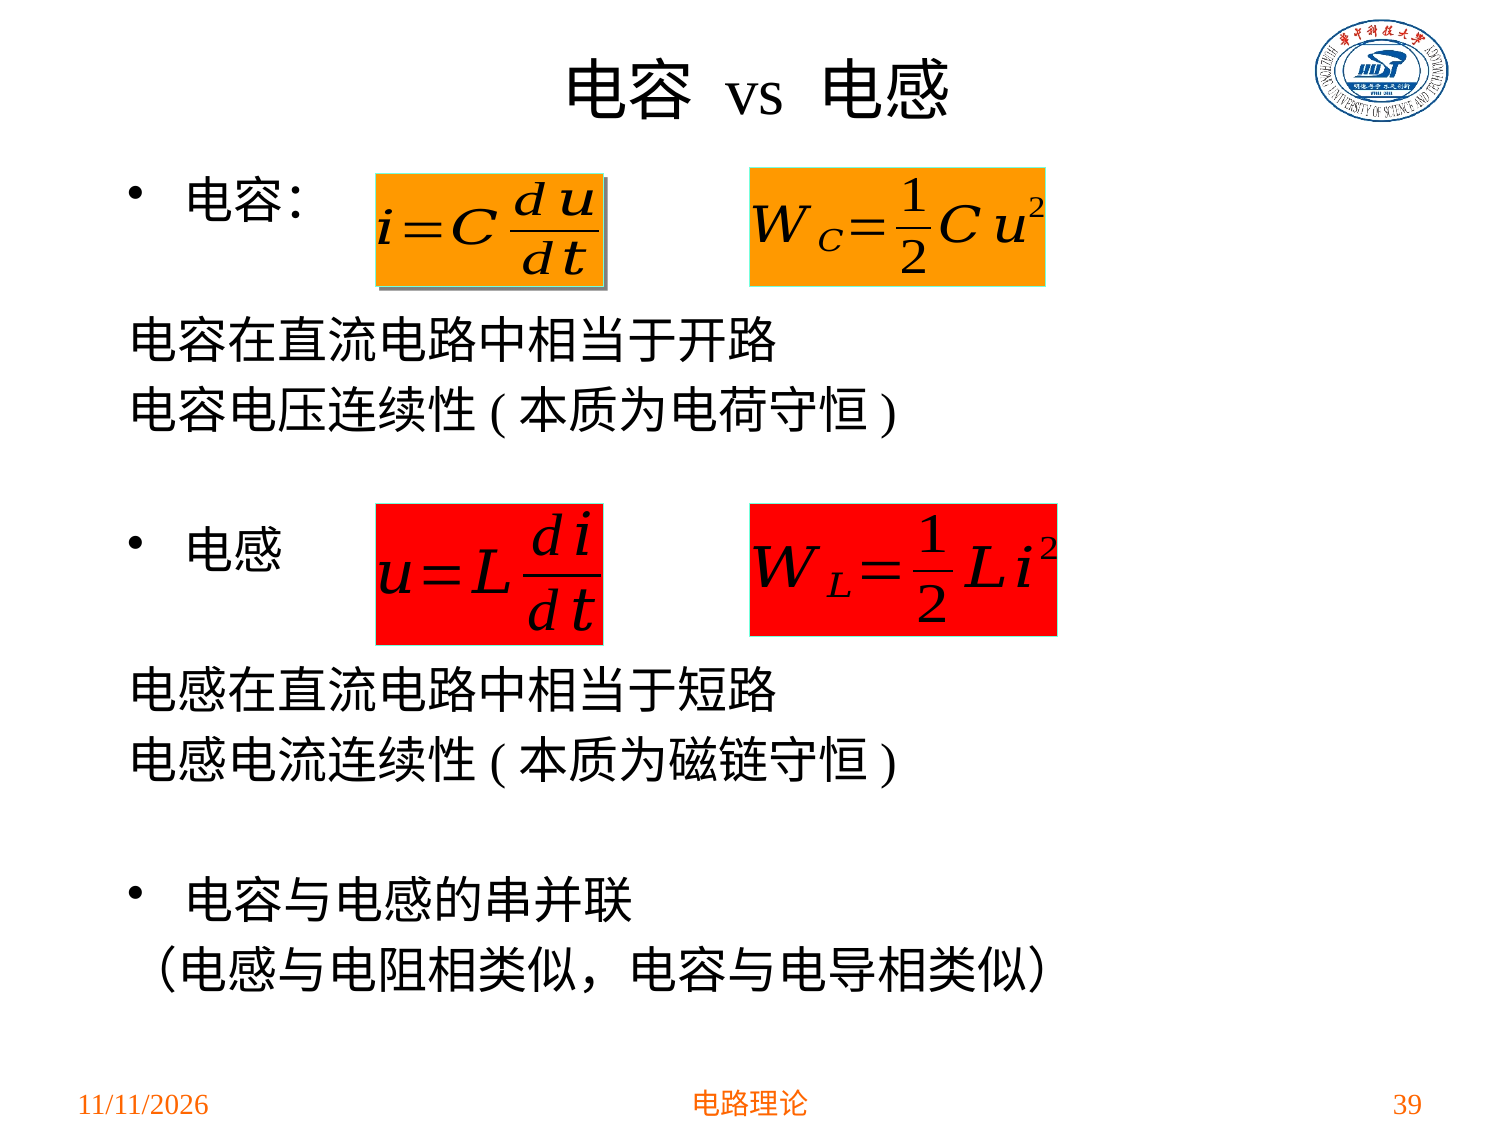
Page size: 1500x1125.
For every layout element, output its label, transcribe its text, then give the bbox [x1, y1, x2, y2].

title 电容 vs 电感 [62, 50, 1450, 125]
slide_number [62, 1078, 375, 1125]
footer 电路理论 [512, 1078, 988, 1125]
picture [1305, 13, 1459, 125]
slide_number 39 [1125, 1078, 1438, 1125]
list 电容： 电容在直流电路中相当于开路 电容电压连续性(本质为电荷守恒) 电感 电感在直流电路中相当于短路 电感电流连续性(本质为磁链守恒) 电容与电感的串并联 （电感与电阻相类似，电容与电导相类似） [112, 161, 1500, 706]
